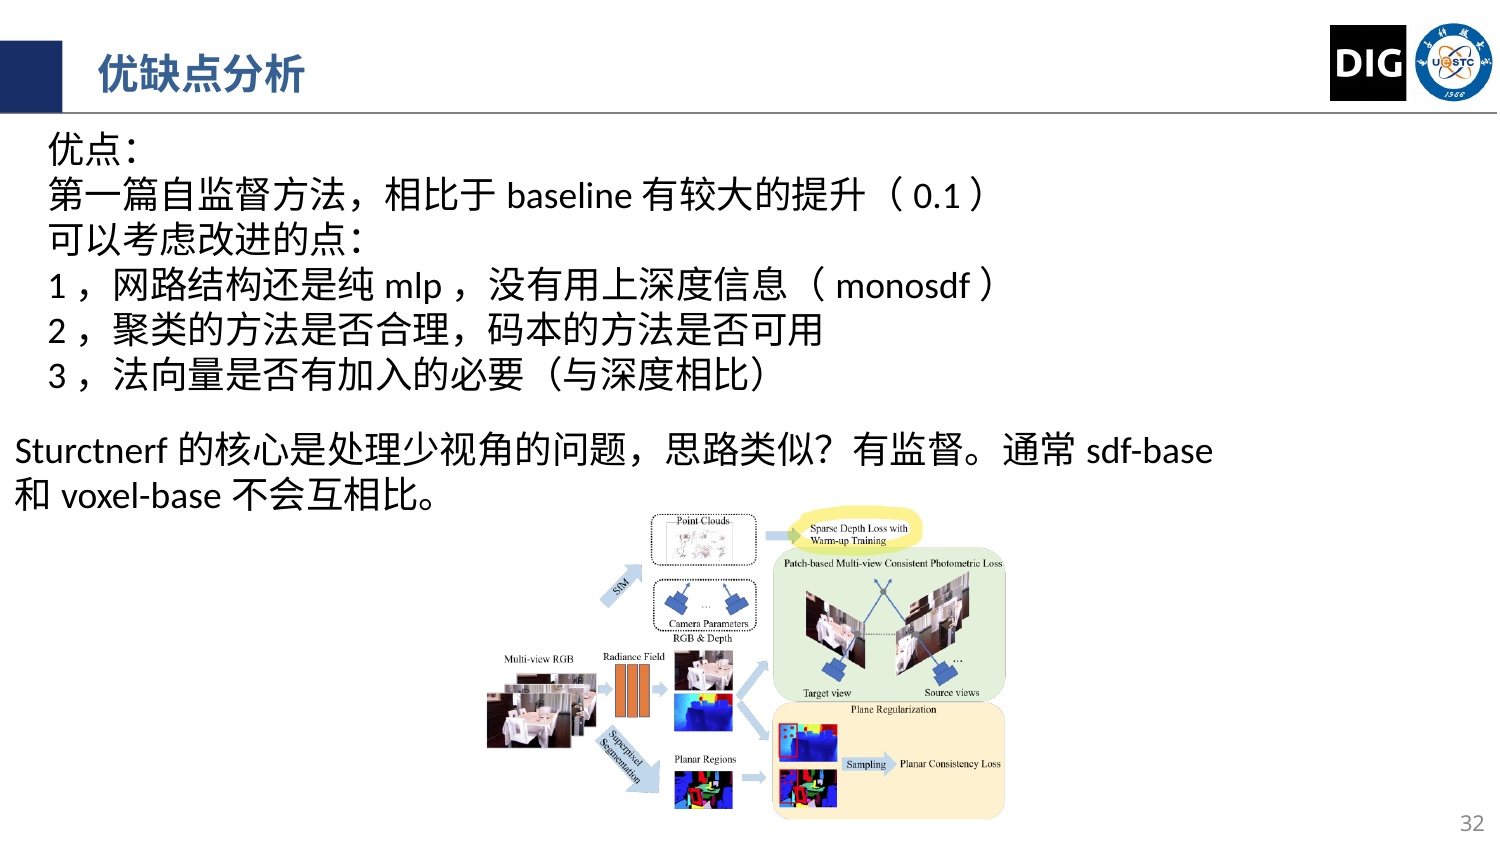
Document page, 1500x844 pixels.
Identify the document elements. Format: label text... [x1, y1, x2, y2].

text_box 32 [1149, 802, 1500, 844]
text_box Sturctnerf的核心是处理少视角的问题，思路类似？有监督。通常sdf-base和voxel-base不会互相比。 [0, 418, 1231, 524]
text_box 优缺点分析 [82, 40, 322, 106]
text_box 优点： 第一篇自监督方法，相比于baseline有较大的提升（0.1） 可以考虑改进的点： 1，网路结构还是纯mlp，没有用上深度信息（monosdf） 2，聚类的方法是否合理，码本的方法是否可用 3，法向量是否有加入的必要（与深度相比） [32, 118, 1372, 404]
picture [1330, 19, 1498, 105]
picture [467, 505, 1019, 822]
